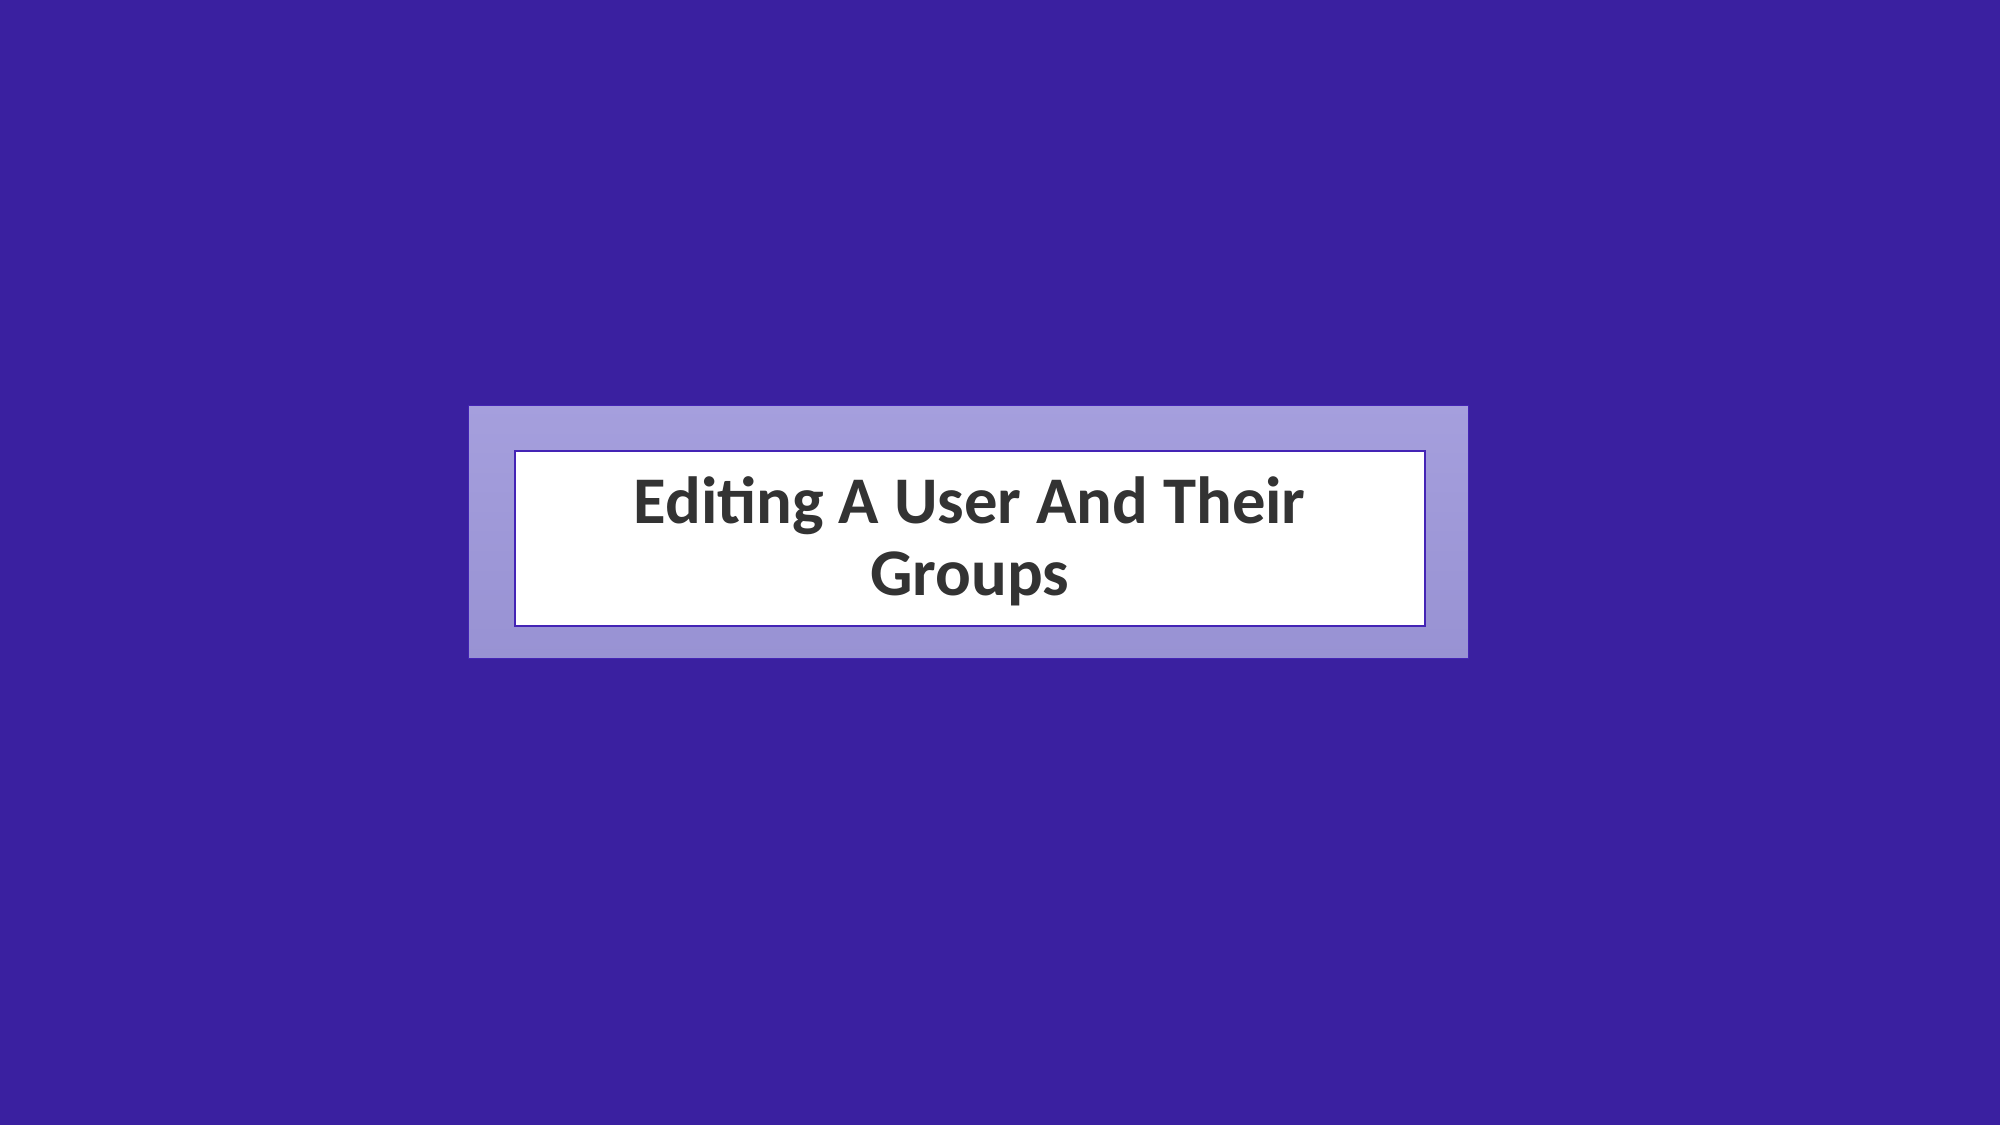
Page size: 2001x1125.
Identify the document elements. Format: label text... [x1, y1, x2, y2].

title Editing A User And Their Groups [514, 450, 1426, 627]
list [468, 405, 1469, 659]
